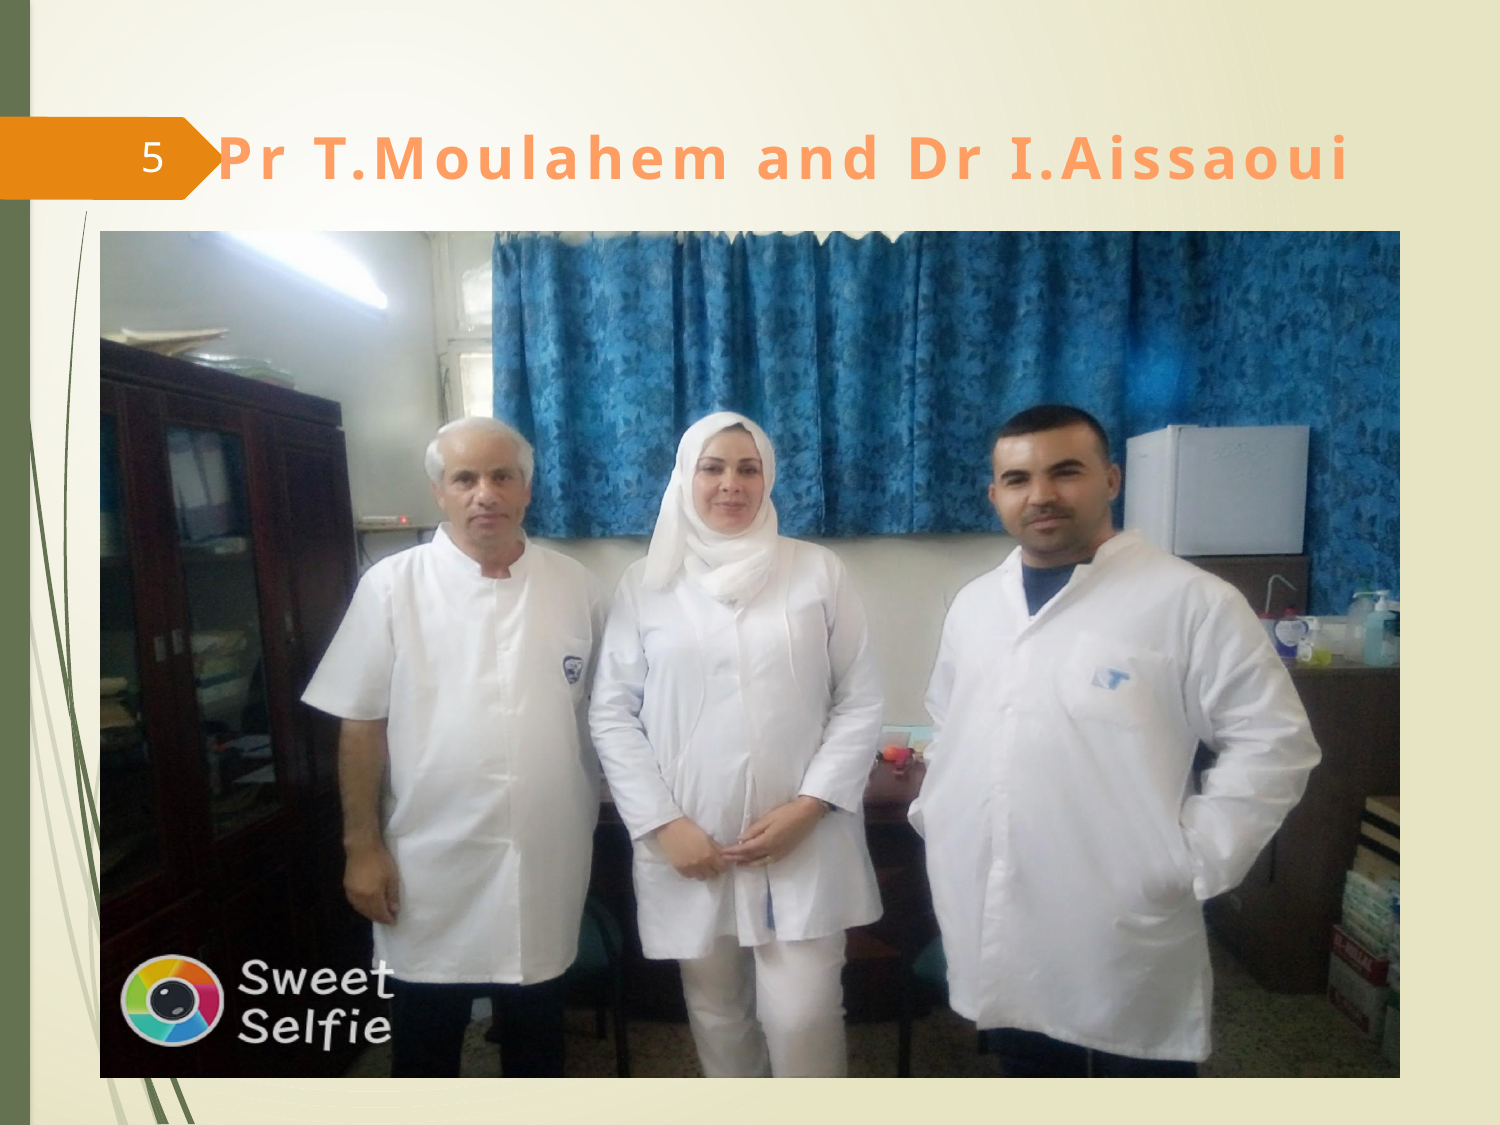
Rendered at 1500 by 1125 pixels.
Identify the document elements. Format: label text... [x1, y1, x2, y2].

picture [100, 231, 1400, 1078]
text_box Pr T.Moulahem and Dr I.Aissaoui [201, 113, 1387, 199]
slide_number 5 [83, 129, 180, 190]
